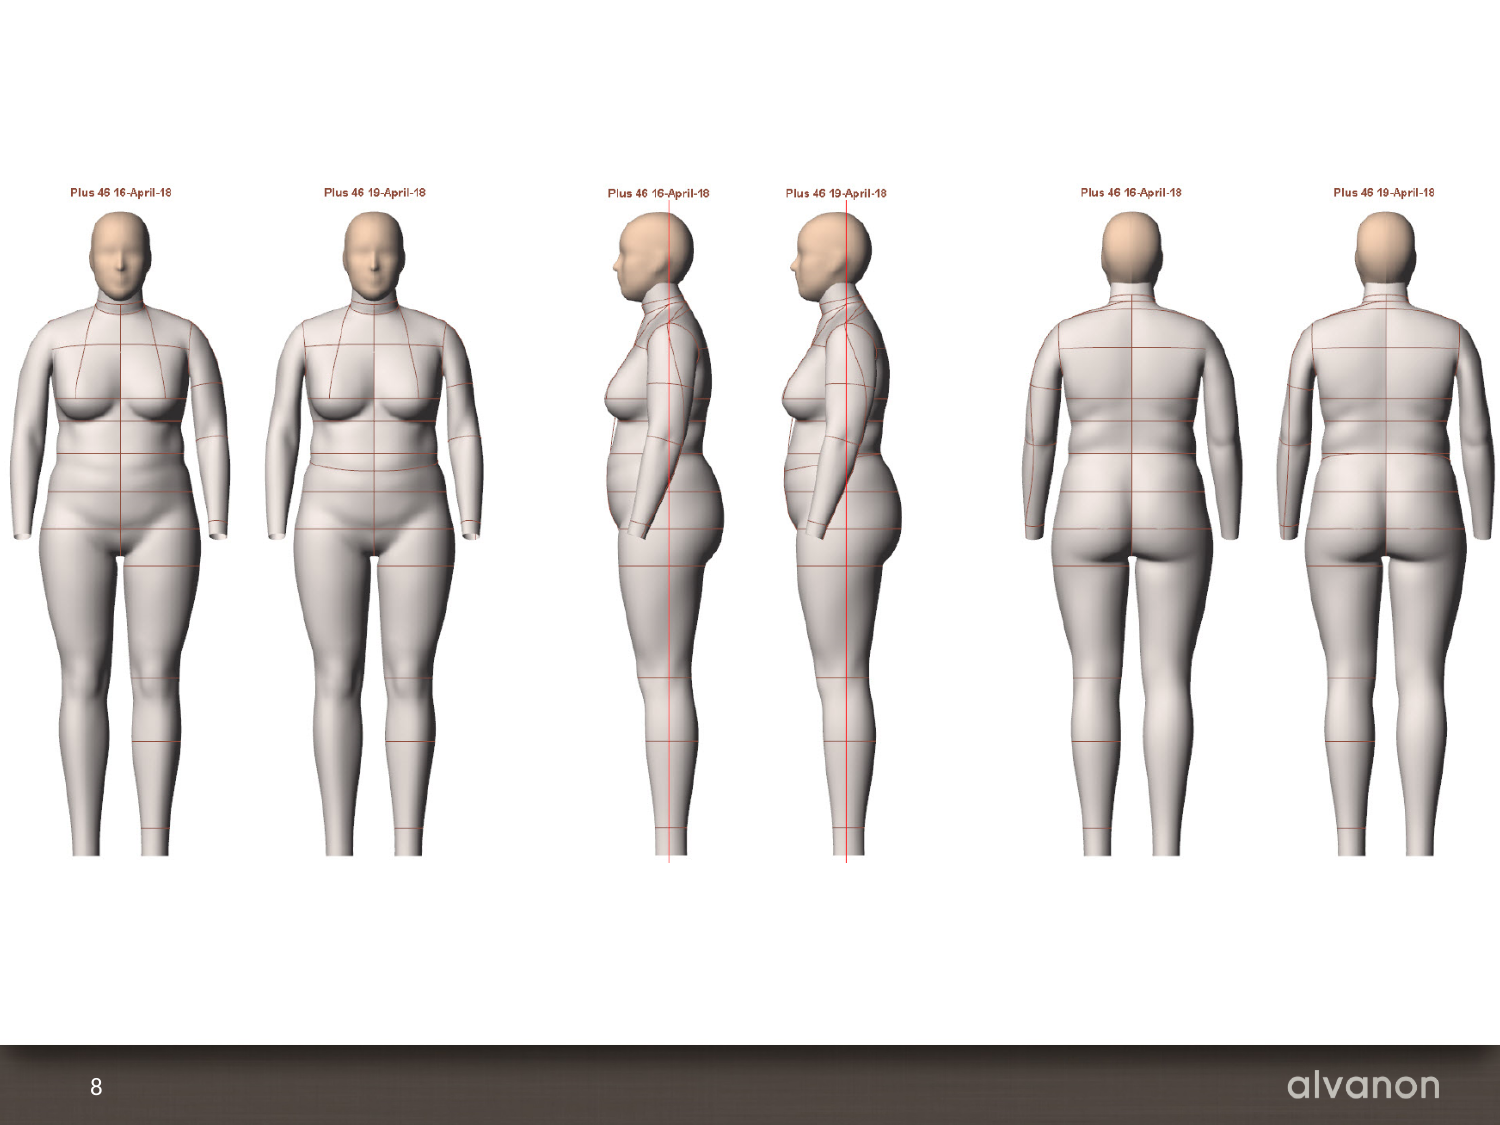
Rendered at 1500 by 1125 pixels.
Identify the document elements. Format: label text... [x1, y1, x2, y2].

picture [0, 0, 1500, 1125]
slide_number 8 [75, 1055, 425, 1116]
